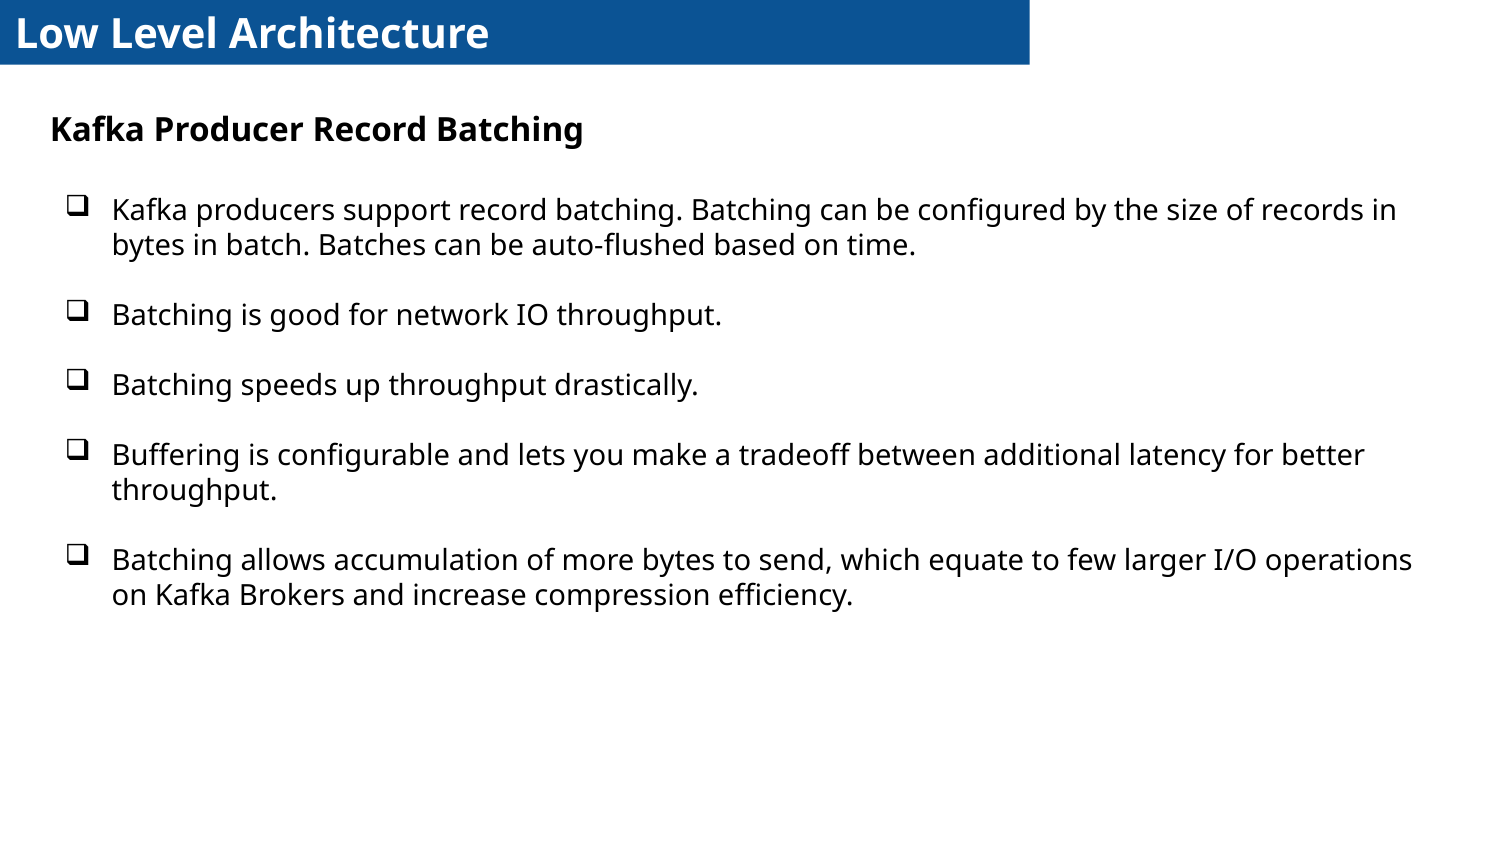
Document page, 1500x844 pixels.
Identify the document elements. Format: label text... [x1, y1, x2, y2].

text_box Kafka Producer Record Batching [14, 80, 767, 156]
text_box Low Level Architecture [0, 0, 1030, 65]
text_box Kafka producers support record batching. Batching can be configured by the size of records in bytes in batch. Batches can be auto-flushed based on time. Batching is good for network IO throughput. Batching speeds up throughput drastically. Buffering is configurable and lets you make a tradeoff between additional latency for better throughput. Batching allows accumulation of more bytes to send, which equate to few larger I/O operations on Kafka Brokers and increase compression efficiency. [49, 184, 1463, 619]
